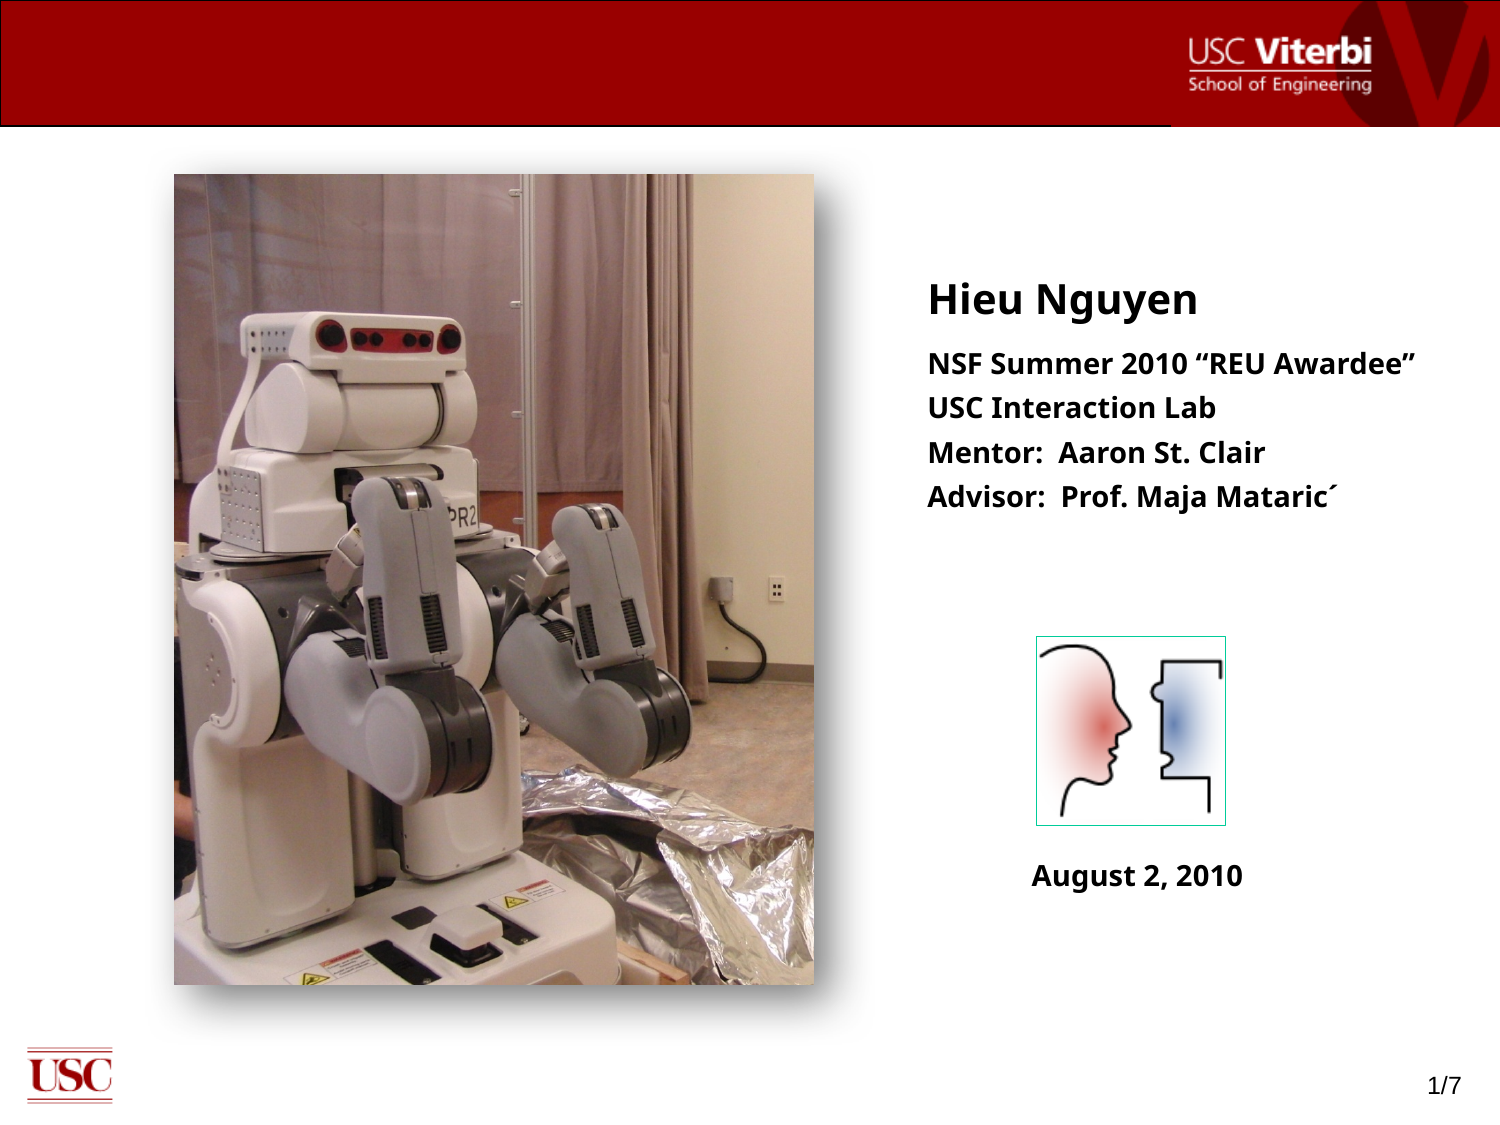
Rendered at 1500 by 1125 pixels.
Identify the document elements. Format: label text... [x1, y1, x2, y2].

picture [0, 1035, 125, 1125]
title Hieu Nguyen [912, 237, 1413, 331]
list NSF Summer 2010 “REU Awardee” USC Interaction Lab Mentor: Aaron St. Clair Advisor: Prof. Maja Mataric´ [912, 337, 1500, 551]
picture [1171, 1, 1500, 127]
text_box August 2, 2010 [924, 849, 1350, 947]
picture [174, 174, 815, 986]
picture [1037, 637, 1226, 826]
text_box 1/7 [1412, 1062, 1500, 1108]
